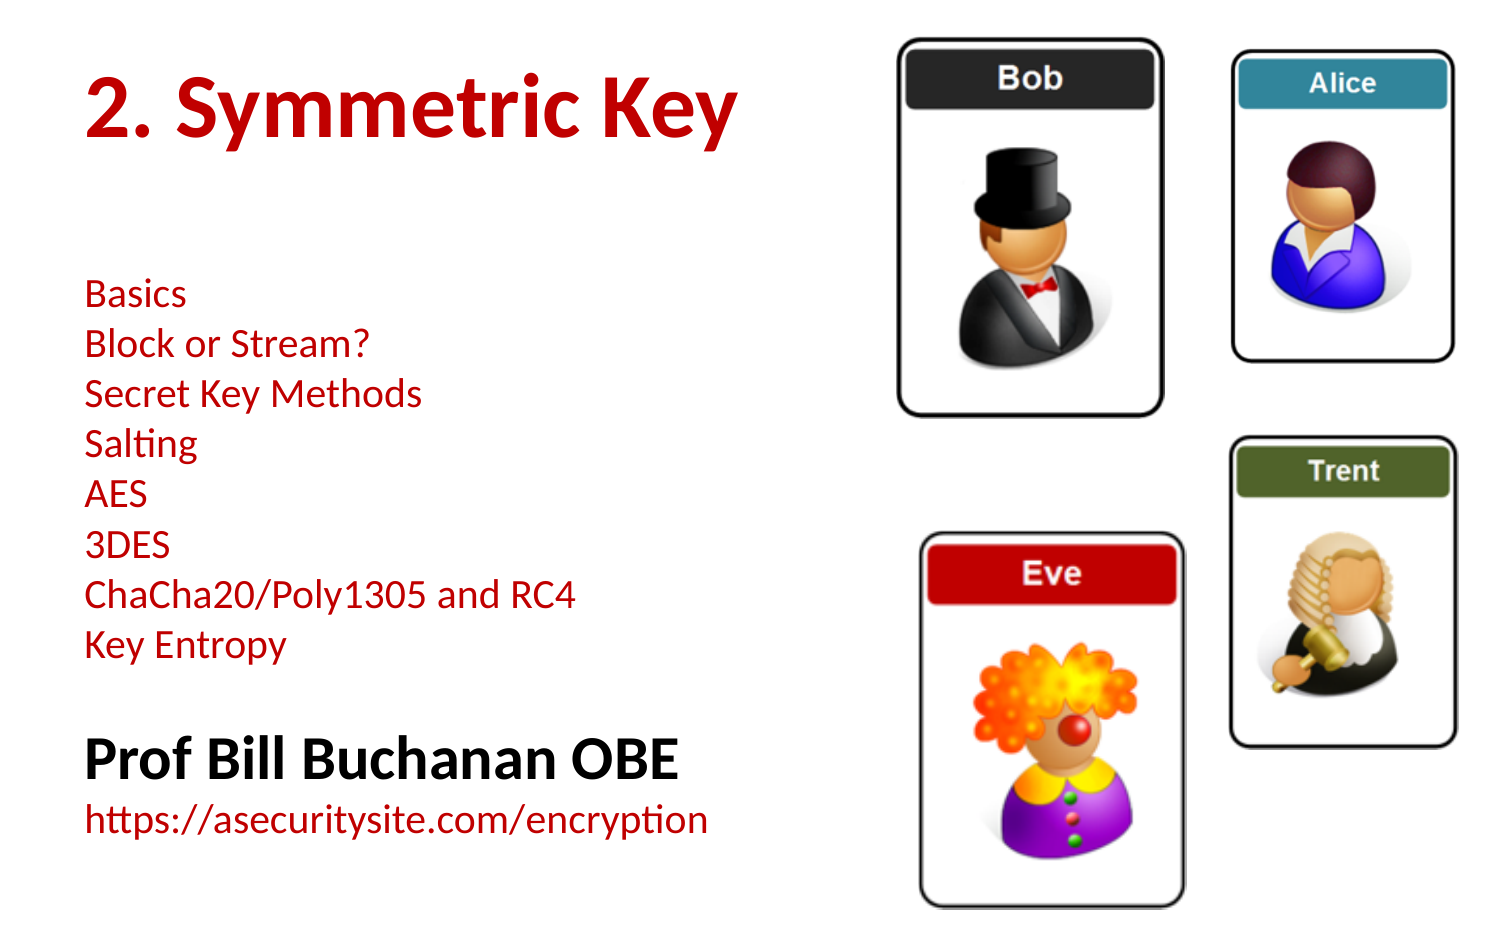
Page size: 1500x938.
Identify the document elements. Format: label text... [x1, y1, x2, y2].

picture [1230, 48, 1456, 365]
title 2. Symmetric Key Basics Block or Stream? Secret Key Methods Salting AES 3DES ChaCha20/Poly1305 and RC4 Key Entropy Prof Bill Buchanan OBE https://asecuritysite.com/encryption [76, 35, 952, 903]
picture [896, 36, 1165, 420]
picture [1228, 434, 1459, 751]
picture [918, 530, 1187, 910]
